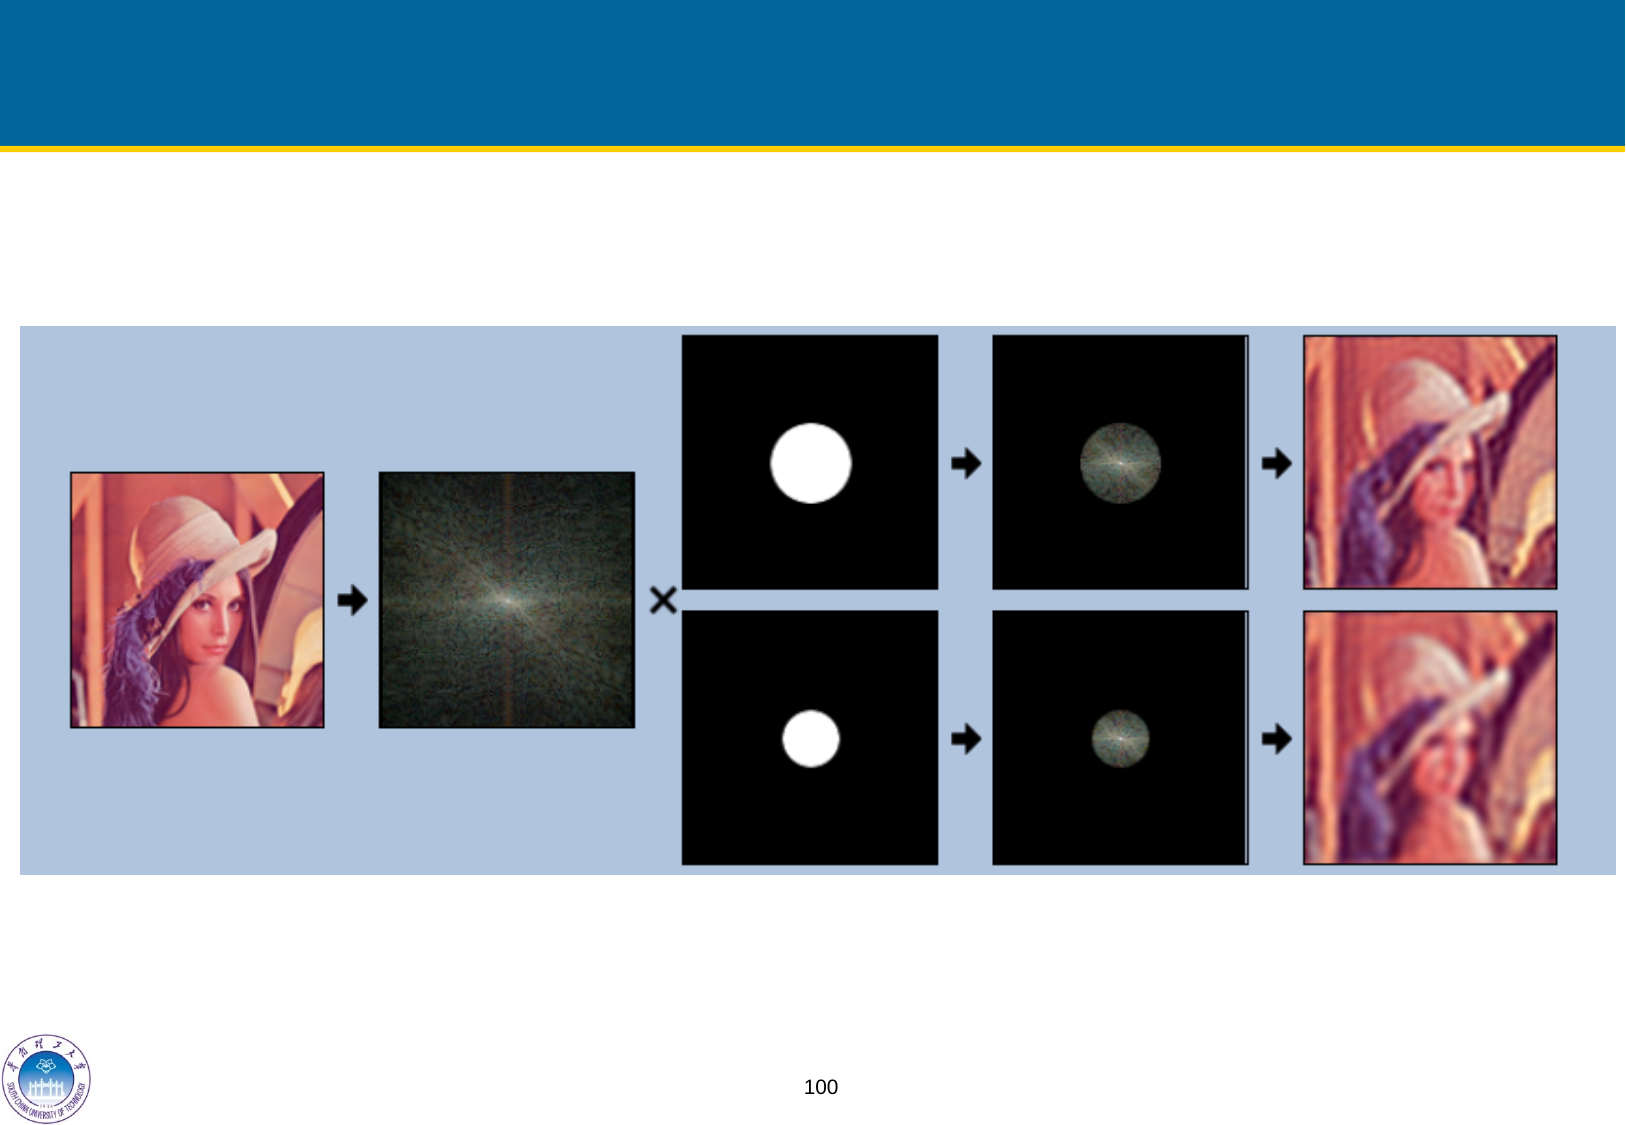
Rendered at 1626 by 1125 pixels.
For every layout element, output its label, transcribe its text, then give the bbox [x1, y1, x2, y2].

slide_number 100 [670, 1069, 973, 1107]
picture [0, 1033, 92, 1125]
picture [20, 326, 1616, 875]
